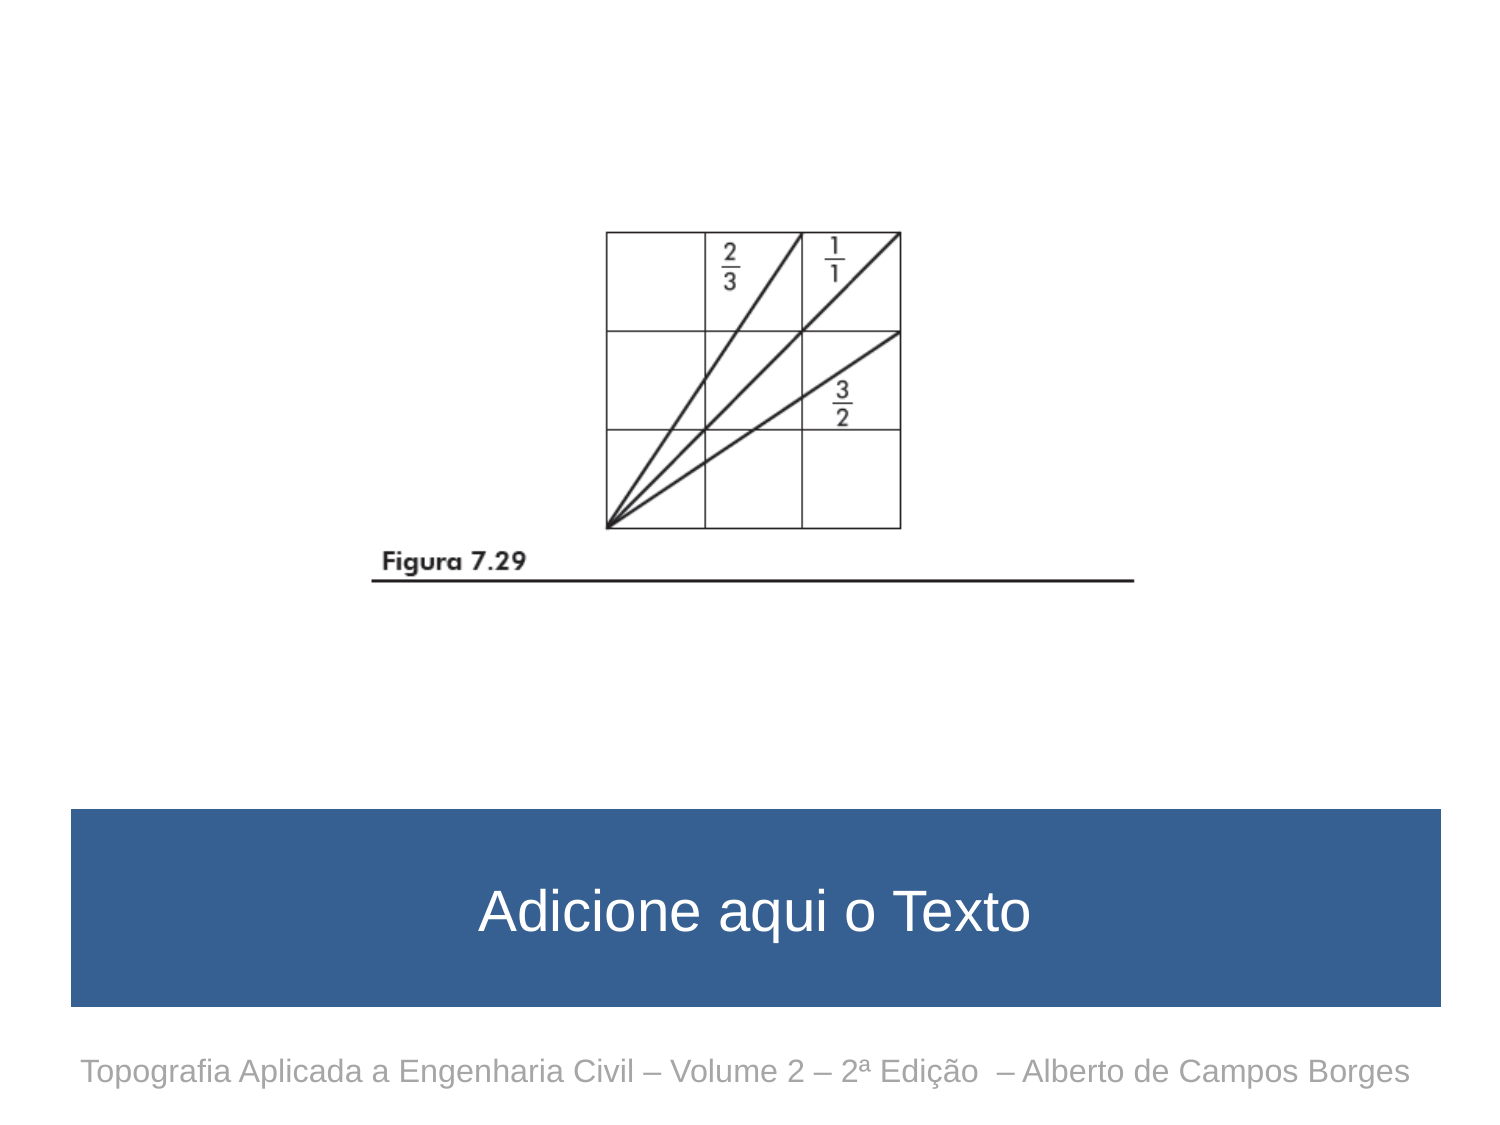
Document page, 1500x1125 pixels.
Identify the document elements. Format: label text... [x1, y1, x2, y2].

picture [338, 195, 1162, 600]
text_box Adicione aqui o Texto [70, 808, 1442, 1008]
footer Topografia Aplicada a Engenharia Civil – Volume 2 – 2ª Edição – Alberto de Campos Borges [0, 1042, 1500, 1103]
